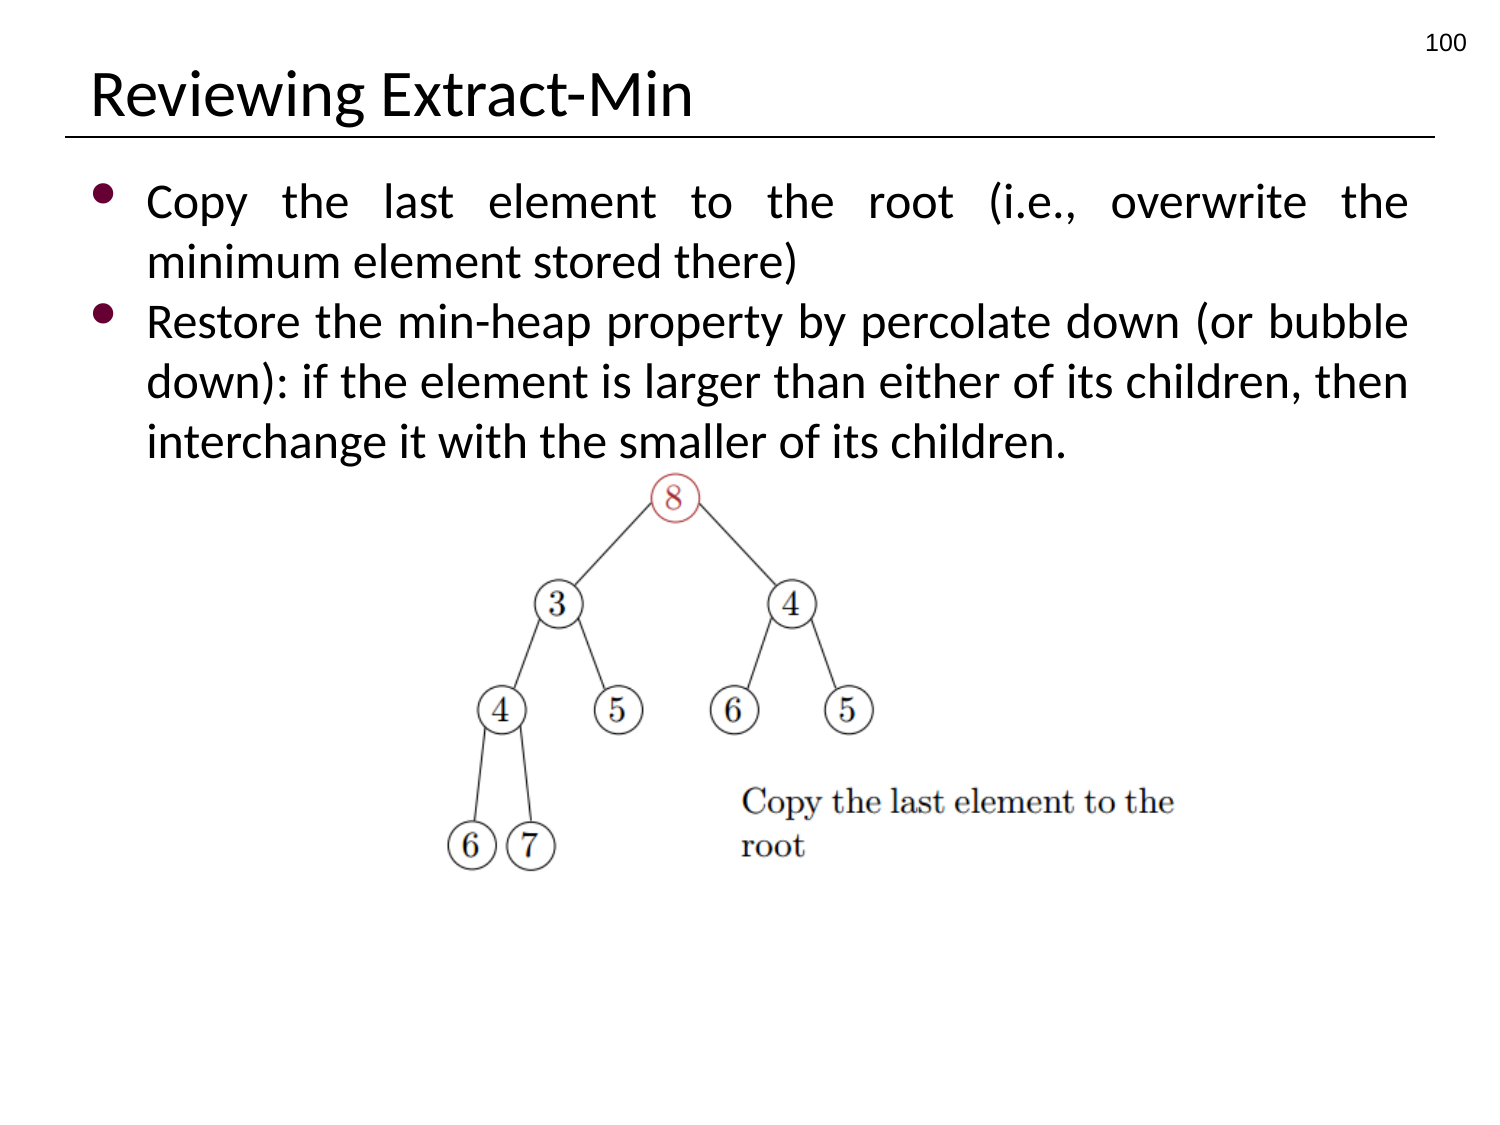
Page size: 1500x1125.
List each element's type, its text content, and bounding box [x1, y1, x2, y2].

slide_number 100 [1131, 18, 1483, 62]
title Reviewing Extract-Min [75, 20, 1425, 138]
picture [442, 467, 1200, 877]
list Copy the last element to the root (i.e., overwrite the minimum element stored there) Restore the min-heap property by percolate down (or bubble down): if the element is larger than either of its children, then interchange it with the smaller of its children. [75, 160, 1425, 1094]
